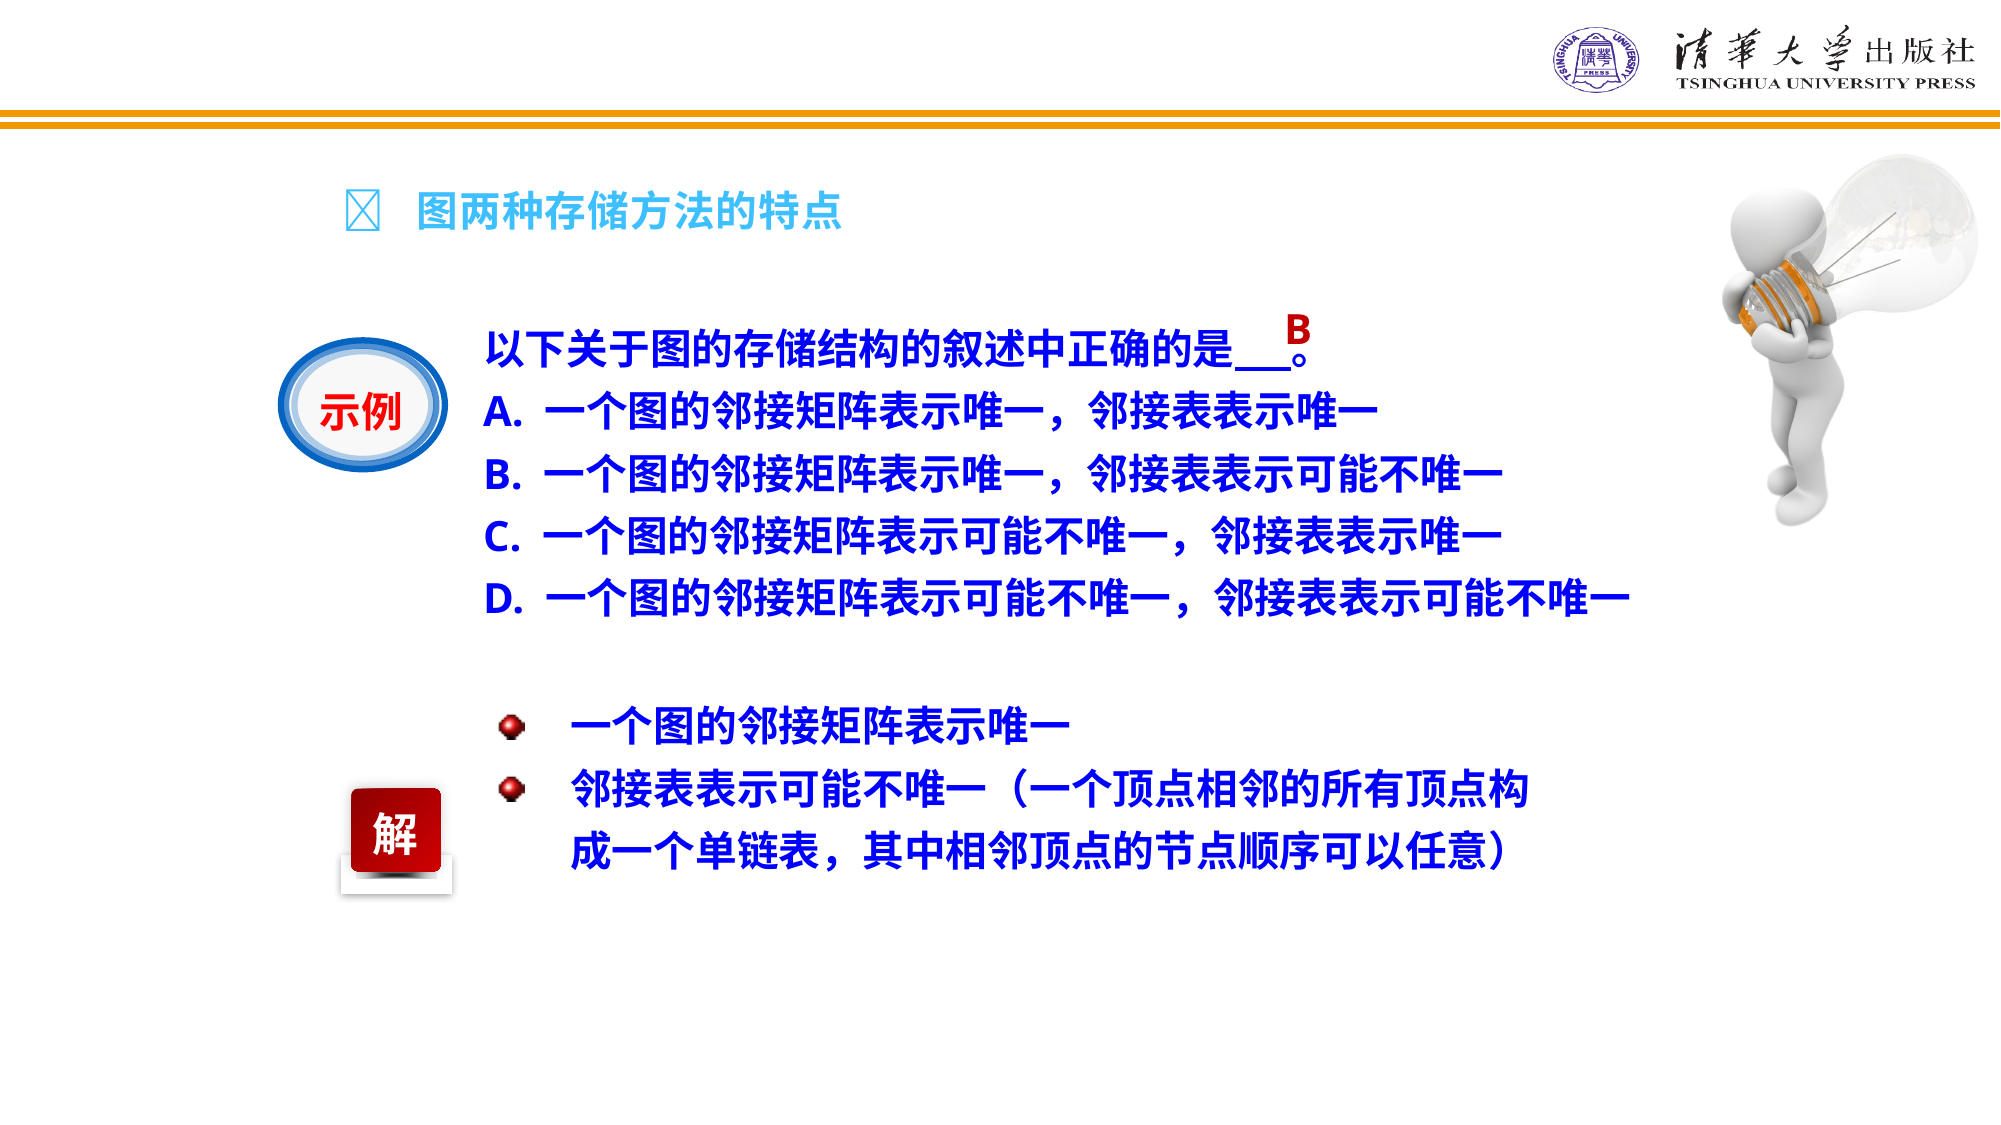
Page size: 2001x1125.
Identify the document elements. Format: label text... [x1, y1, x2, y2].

text_box B [1269, 290, 1327, 361]
text_box  图两种存储方法的特点 [327, 164, 1043, 242]
picture [494, 772, 525, 802]
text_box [280, 340, 445, 470]
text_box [351, 783, 470, 880]
picture [494, 710, 525, 740]
text_box 以下关于图的存储结构的叙述中正确的是 。 A. 一个图的邻接矩阵表示唯一，邻接表表示唯一 B. 一个图的邻接矩阵表示唯一，邻接表表示可能不唯一 C. 一个图的邻接矩阵表示可能不唯一，邻接表表示唯一 D. 一个图的邻接矩阵表示可能不唯一，邻接表表示可能不唯一 [468, 302, 1711, 630]
picture [1504, 0, 2001, 561]
text_box 一个图的邻接矩阵表示唯一 邻接表表示可能不唯一（一个顶点相邻的所有顶点构成一个单链表，其中相邻顶点的节点顺序可以任意） [479, 679, 1571, 946]
